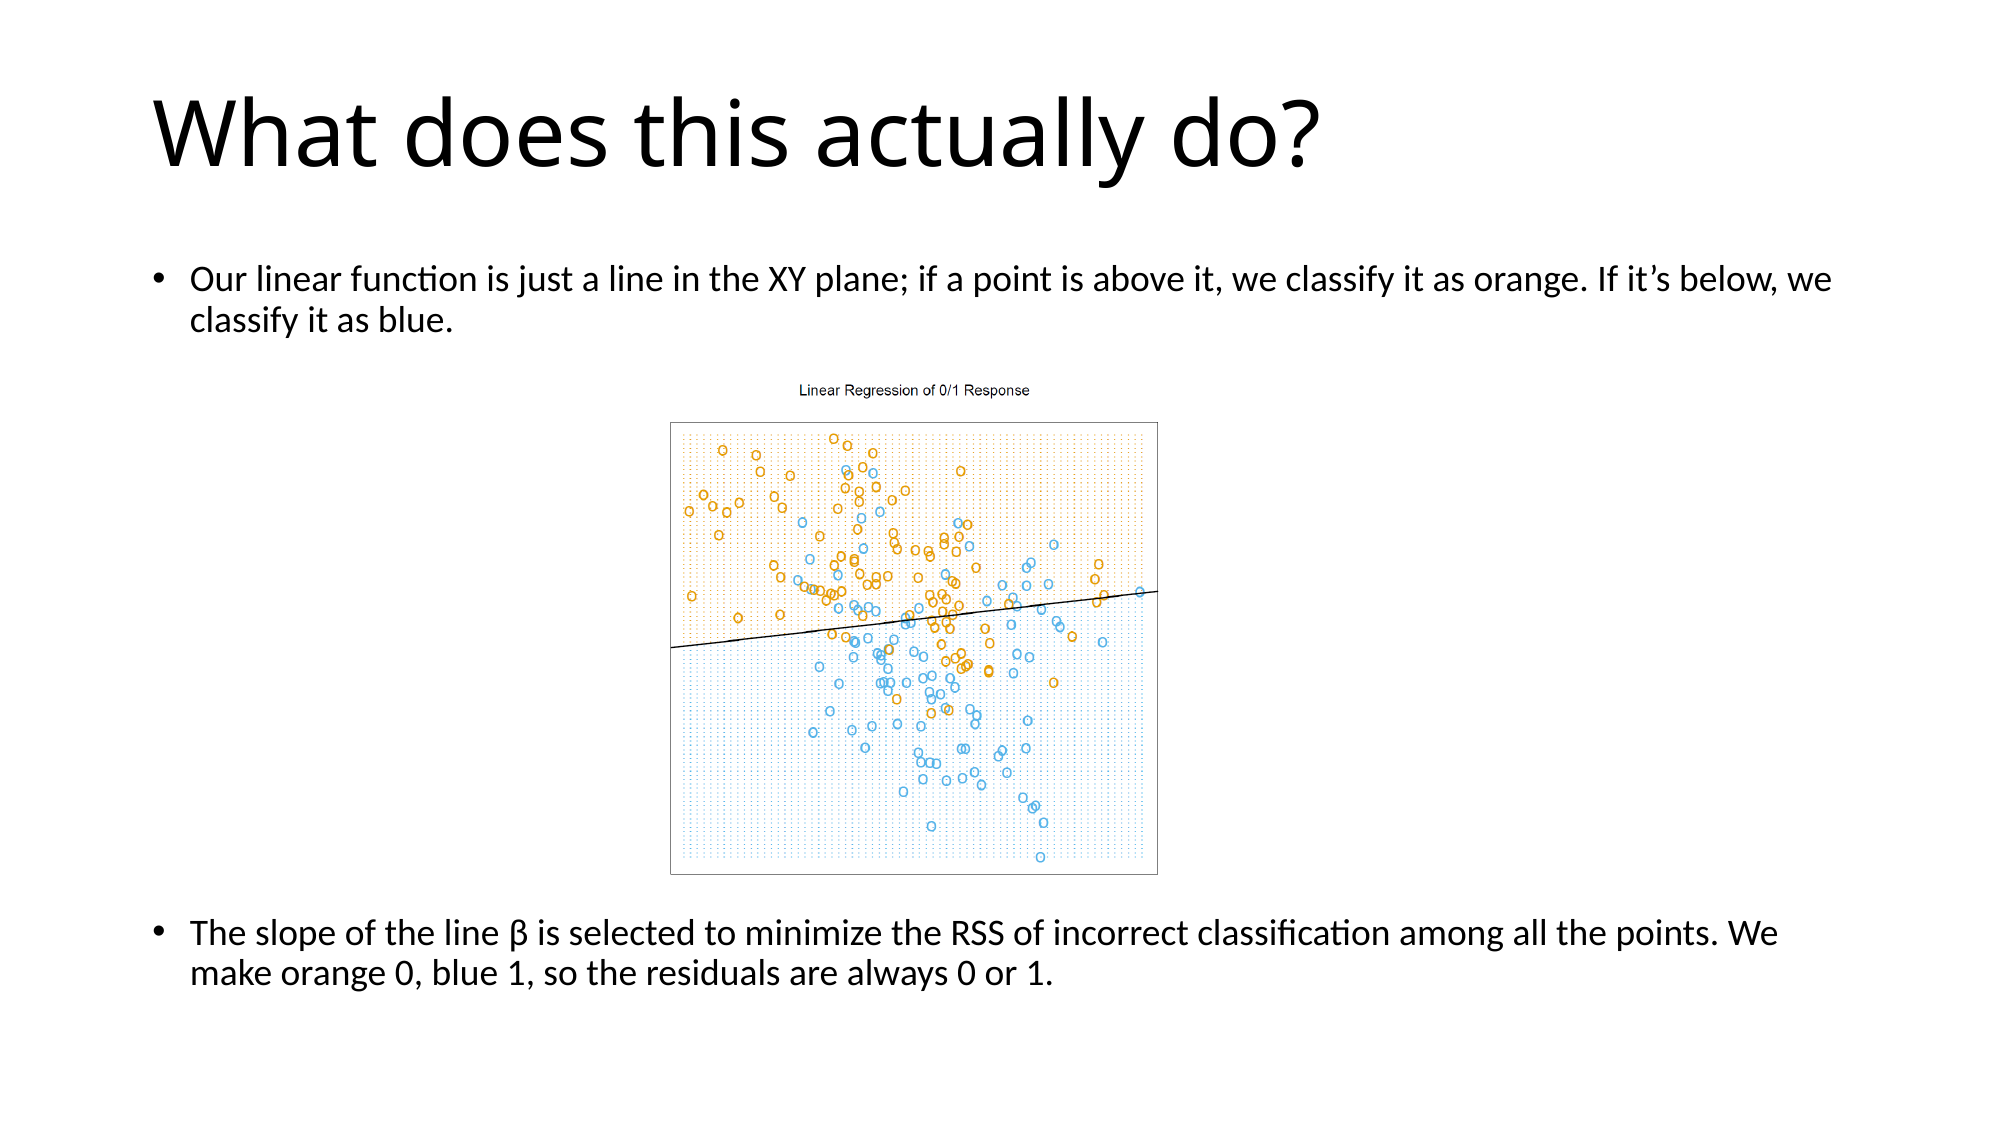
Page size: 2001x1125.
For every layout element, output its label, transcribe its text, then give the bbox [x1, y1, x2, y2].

picture [648, 377, 1184, 885]
list Our linear function is just a line in the XY plane; if a point is above it, we classify it as orange. If it’s below, we classify it as blue. The slope of the line β is selected to minimize the RSS of incorrect classification among all the points. We make orange 0, blue 1, so the residuals are always 0 or 1. [137, 251, 1863, 1014]
title What does this actually do? [137, 59, 1863, 215]
